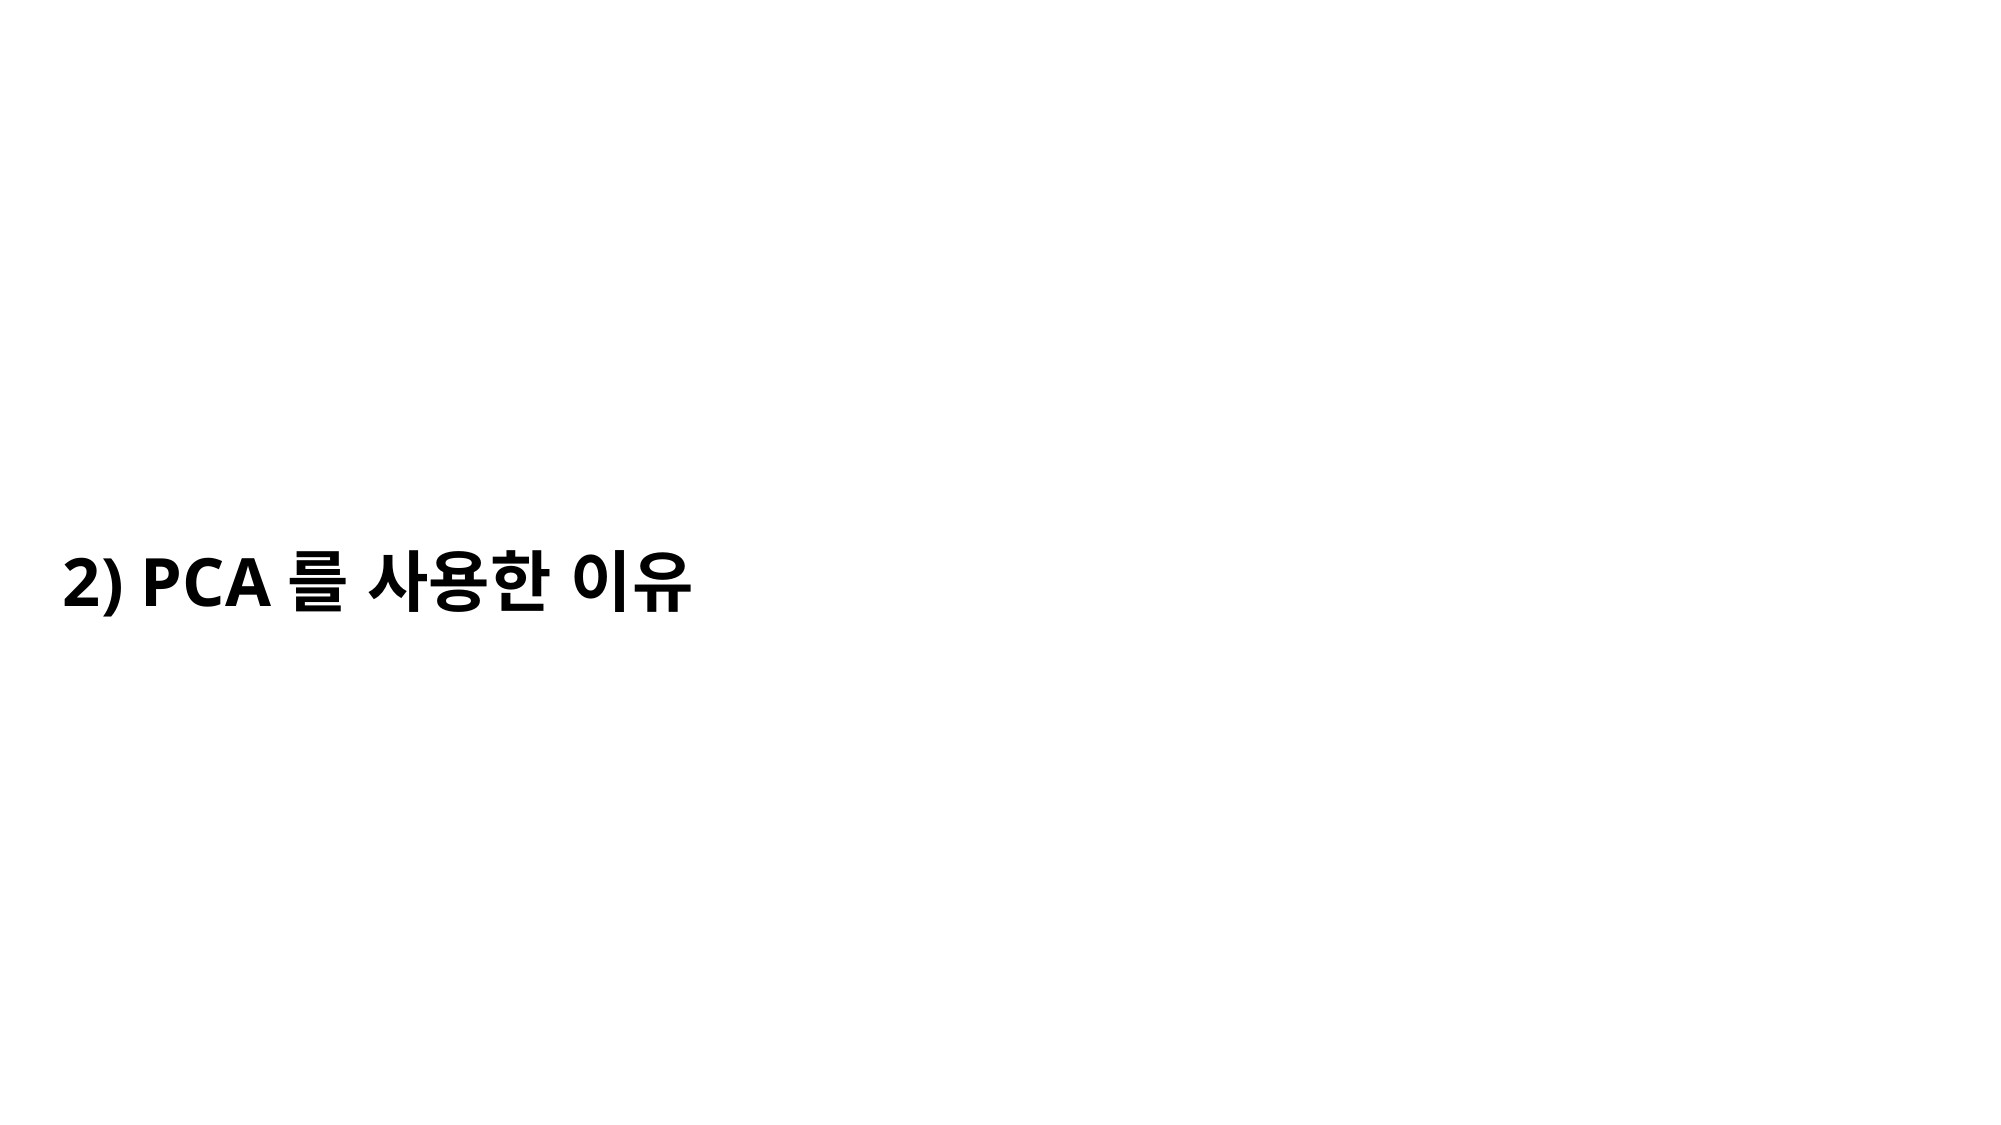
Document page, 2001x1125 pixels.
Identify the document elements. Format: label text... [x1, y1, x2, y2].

text_box 2) PCA를 사용한 이유 [48, 532, 1287, 627]
